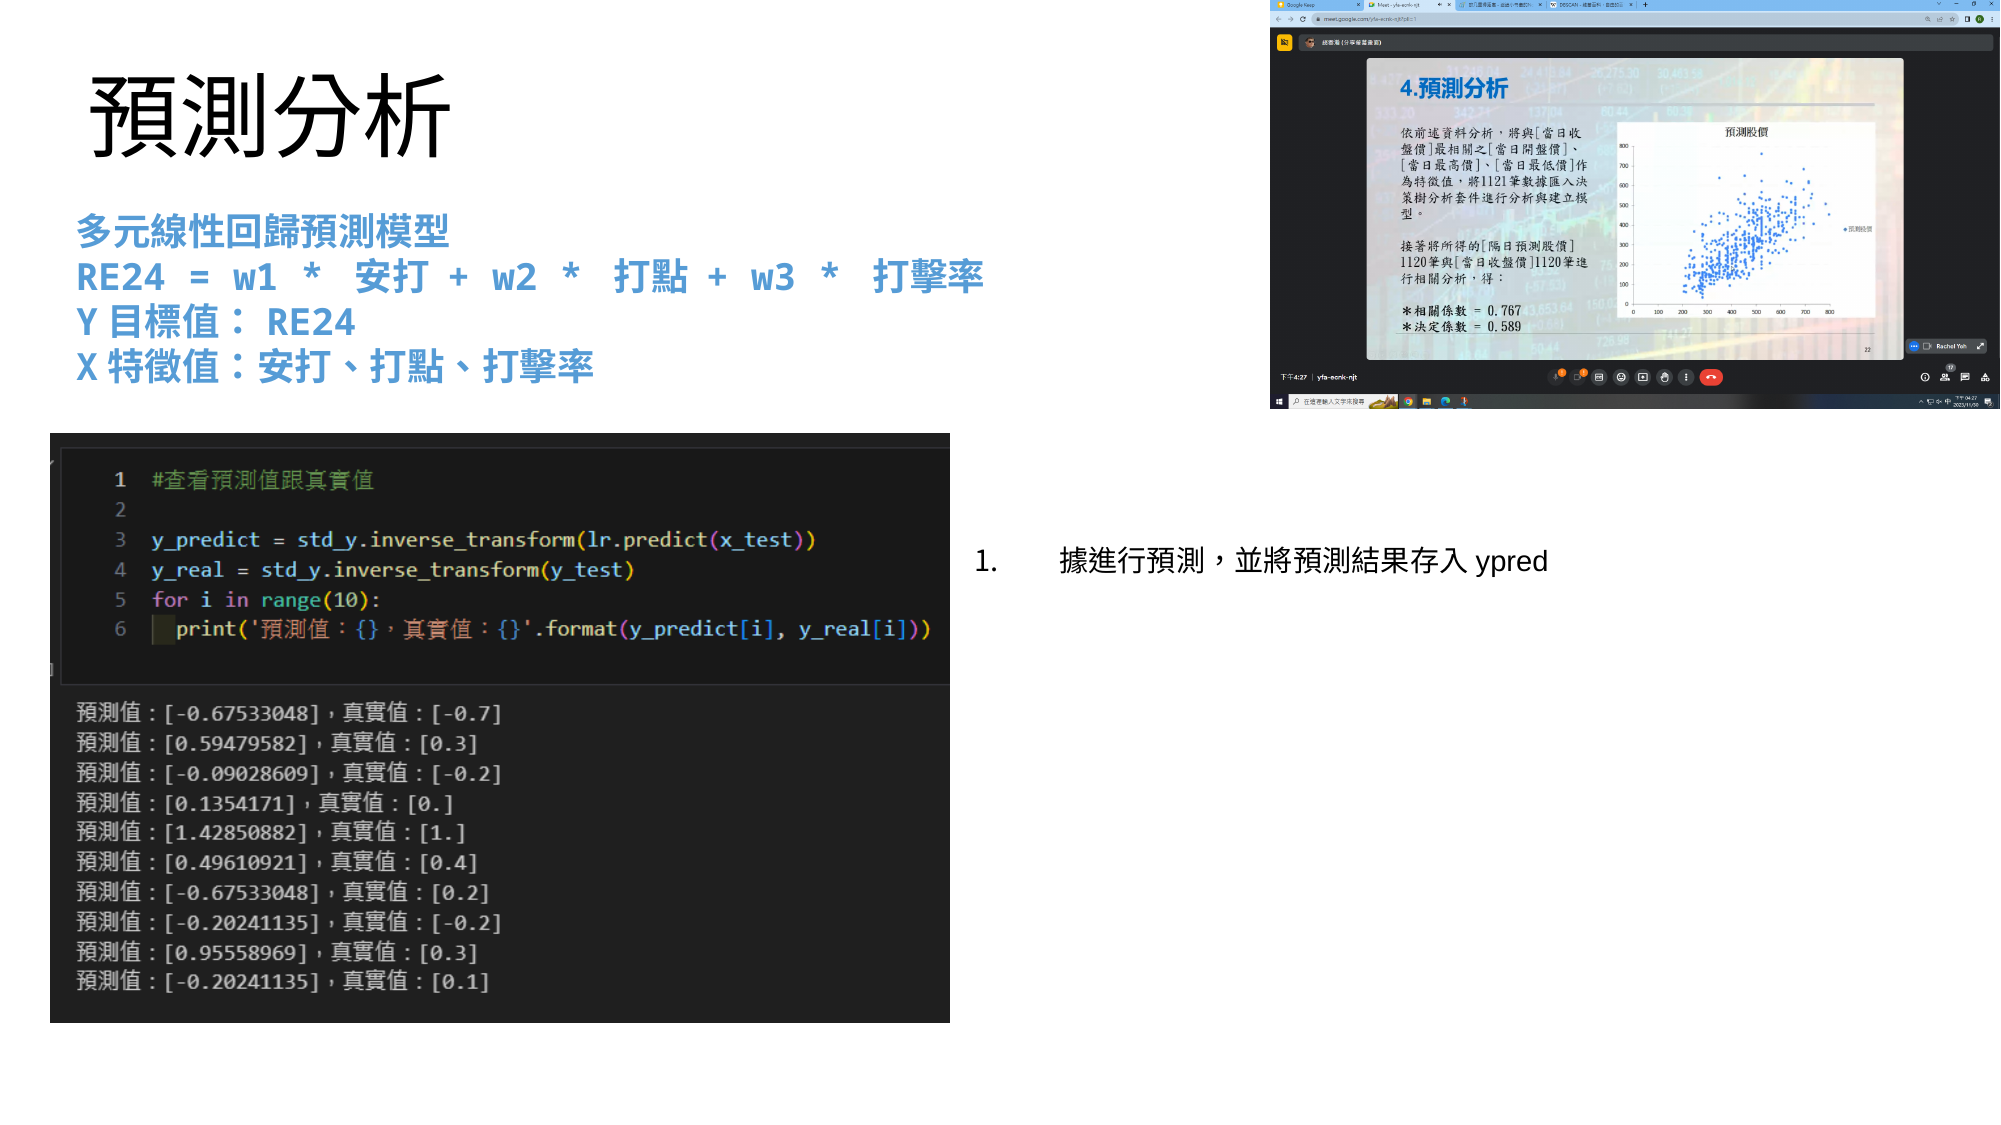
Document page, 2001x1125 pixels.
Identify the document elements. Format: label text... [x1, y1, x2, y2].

text_box 多元線性回歸預測模型 RE24 = w1 * 安打 + w2 * 打點 + w3 * 打擊率 Y目標值：RE24 X特徵值：安打、打點、打擊率 [61, 200, 1061, 395]
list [1270, 0, 2000, 409]
text_box 據進行預測，並將預測結果存入ypred [959, 534, 1753, 1050]
title 預測分析 [72, 11, 1270, 230]
picture [50, 433, 950, 1023]
